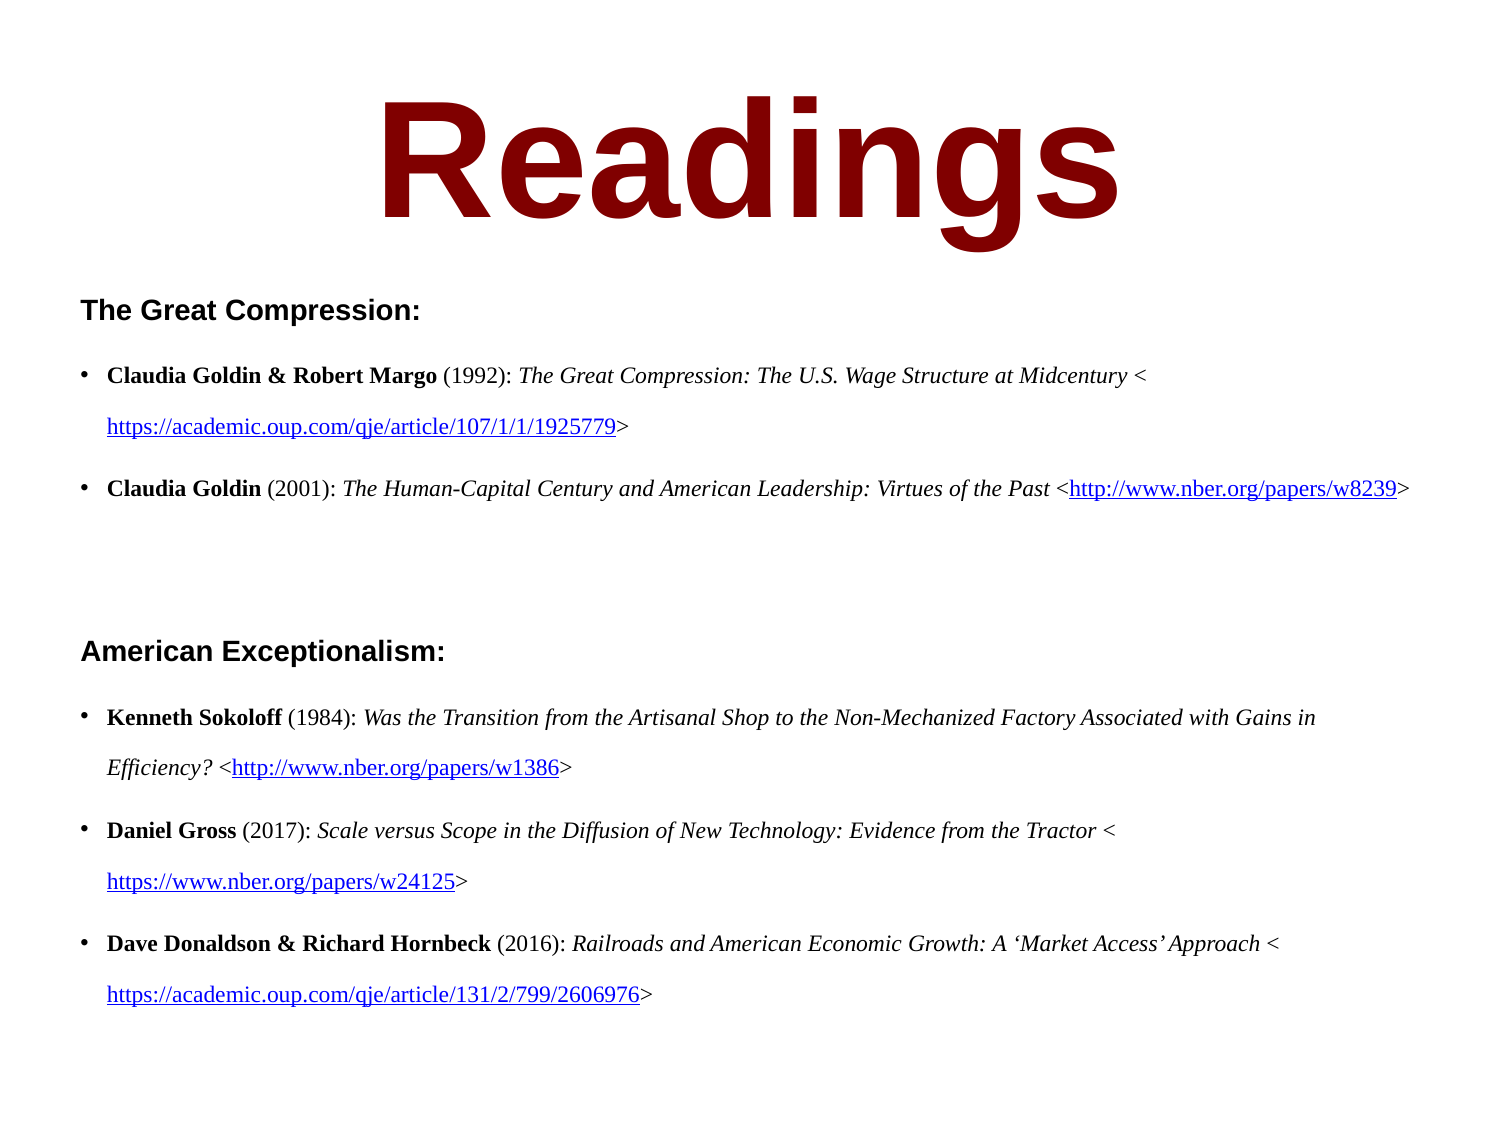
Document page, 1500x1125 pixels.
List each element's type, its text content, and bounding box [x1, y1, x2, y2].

list The Great Compression: Claudia Goldin & Robert Margo (1992): The Great Compression: The U.S. Wage Structure at Midcentury <https://academic.oup.com/qje/article/107/1/1/1925779> Claudia Goldin (2001): The Human-Capital Century and American Leadership: Virtues of the Past <http://www.nber.org/papers/w8239> American Exceptionalism: Kenneth Sokoloff (1984): Was the Transition from the Artisanal Shop to the Non-Mechanized Factory Associated with Gains in Efficiency? <http://www.nber.org/papers/w1386> Daniel Gross (2017): Scale versus Scope in the Diffusion of New Technology: Evidence from the Tractor <https://www.nber.org/papers/w24125> Dave Donaldson & Richard Hornbeck (2016): Railroads and American Economic Growth: A ‘Market Access’ Approach <https://academic.oup.com/qje/article/131/2/799/2606976> [72, 259, 1428, 1043]
title Readings [72, 0, 1428, 259]
